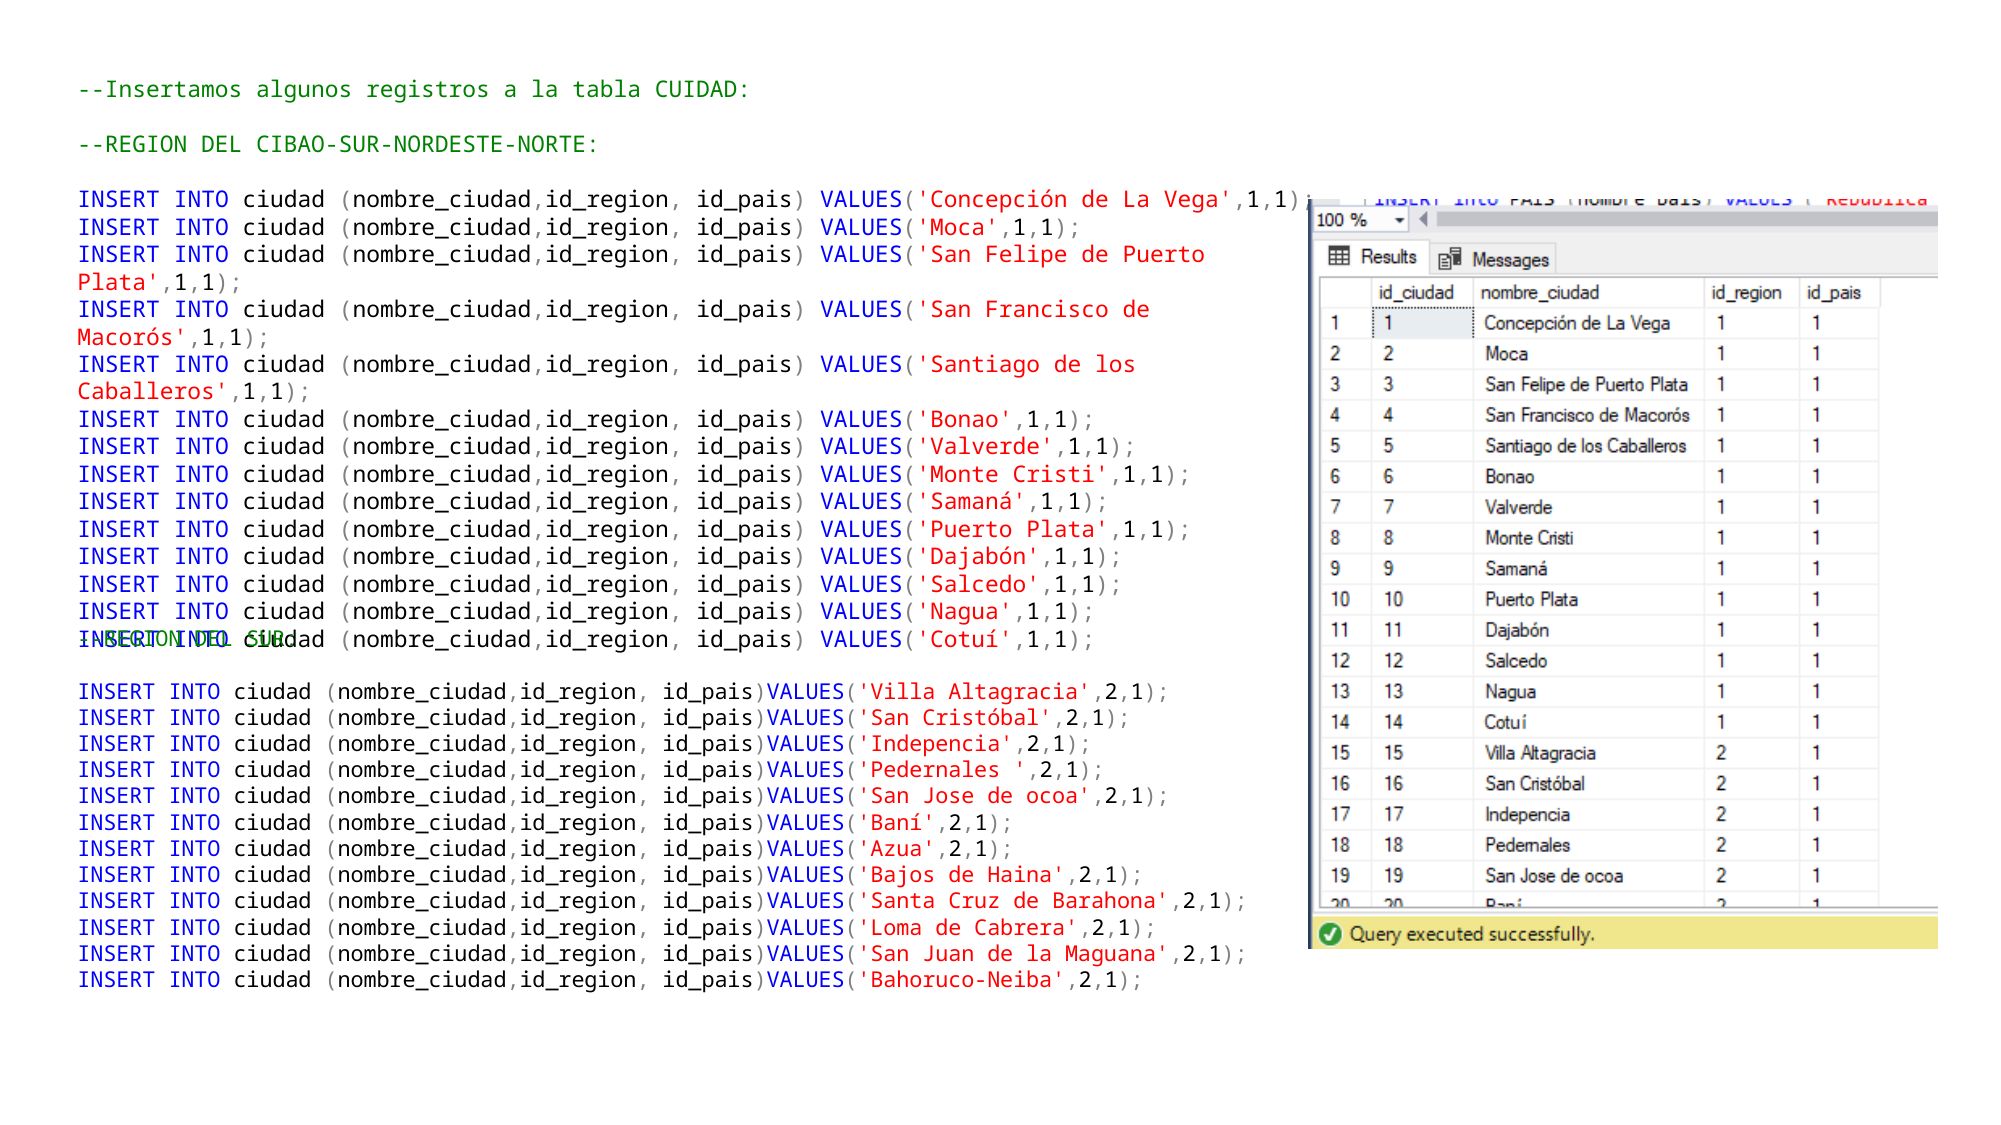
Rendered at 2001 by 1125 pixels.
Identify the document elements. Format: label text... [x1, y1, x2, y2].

picture [1308, 199, 1938, 949]
text_box --Insertamos algunos registros a la tabla CUIDAD: --REGION DEL CIBAO-SUR-NORDESTE-NORTE: INSERT INTO ciudad (nombre_ciudad,id_region, id_pais) VALUES('Concepción de La Vega',1,1); INSERT INTO ciudad (nombre_ciudad,id_region, id_pais) VALUES('Moca',1,1); INSERT INTO ciudad (nombre_ciudad,id_region, id_pais) VALUES('San Felipe de Puerto Plata',1,1); INSERT INTO ciudad (nombre_ciudad,id_region, id_pais) VALUES('San Francisco de Macorós',1,1); INSERT INTO ciudad (nombre_ciudad,id_region, id_pais) VALUES('Santiago de los Caballeros',1,1); INSERT INTO ciudad (nombre_ciudad,id_region, id_pais) VALUES('Bonao',1,1); INSERT INTO ciudad (nombre_ciudad,id_region, id_pais) VALUES('Valverde',1,1); INSERT INTO ciudad (nombre_ciudad,id_region, id_pais) VALUES('Monte Cristi',1,1); INSERT INTO ciudad (nombre_ciudad,id_region, id_pais) VALUES('Samaná',1,1); INSERT INTO ciudad (nombre_ciudad,id_region, id_pais) VALUES('Puerto Plata',1,1); INSERT INTO ciudad (nombre_ciudad,id_region, id_pais) VALUES('Dajabón',1,1); INSERT INTO ciudad (nombre_ciudad,id_region, id_pais) VALUES('Salcedo',1,1); INSERT INTO ciudad (nombre_ciudad,id_region, id_pais) VALUES('Nagua',1,1); INSERT INTO ciudad (nombre_ciudad,id_region, id_pais) VALUES('Cotuí',1,1); [62, 40, 1355, 617]
text_box --REGION DEL SUR: INSERT INTO ciudad (nombre_ciudad,id_region, id_pais)VALUES('Villa Altagracia',2,1); INSERT INTO ciudad (nombre_ciudad,id_region, id_pais)VALUES('San Cristóbal',2,1); INSERT INTO ciudad (nombre_ciudad,id_region, id_pais)VALUES('Indepencia',2,1); INSERT INTO ciudad (nombre_ciudad,id_region, id_pais)VALUES('Pedernales ',2,1); INSERT INTO ciudad (nombre_ciudad,id_region, id_pais)VALUES('San Jose de ocoa',2,1); INSERT INTO ciudad (nombre_ciudad,id_region, id_pais)VALUES('Baní',2,1); INSERT INTO ciudad (nombre_ciudad,id_region, id_pais)VALUES('Azua',2,1); INSERT INTO ciudad (nombre_ciudad,id_region, id_pais)VALUES('Bajos de Haina',2,1); INSERT INTO ciudad (nombre_ciudad,id_region, id_pais)VALUES('Santa Cruz de Barahona',2,1); INSERT INTO ciudad (nombre_ciudad,id_region, id_pais)VALUES('Loma de Cabrera',2,1); INSERT INTO ciudad (nombre_ciudad,id_region, id_pais)VALUES('San Juan de la Maguana',2,1); INSERT INTO ciudad (nombre_ciudad,id_region, id_pais)VALUES('Bahoruco-Neiba',2,1); [62, 617, 1393, 1000]
